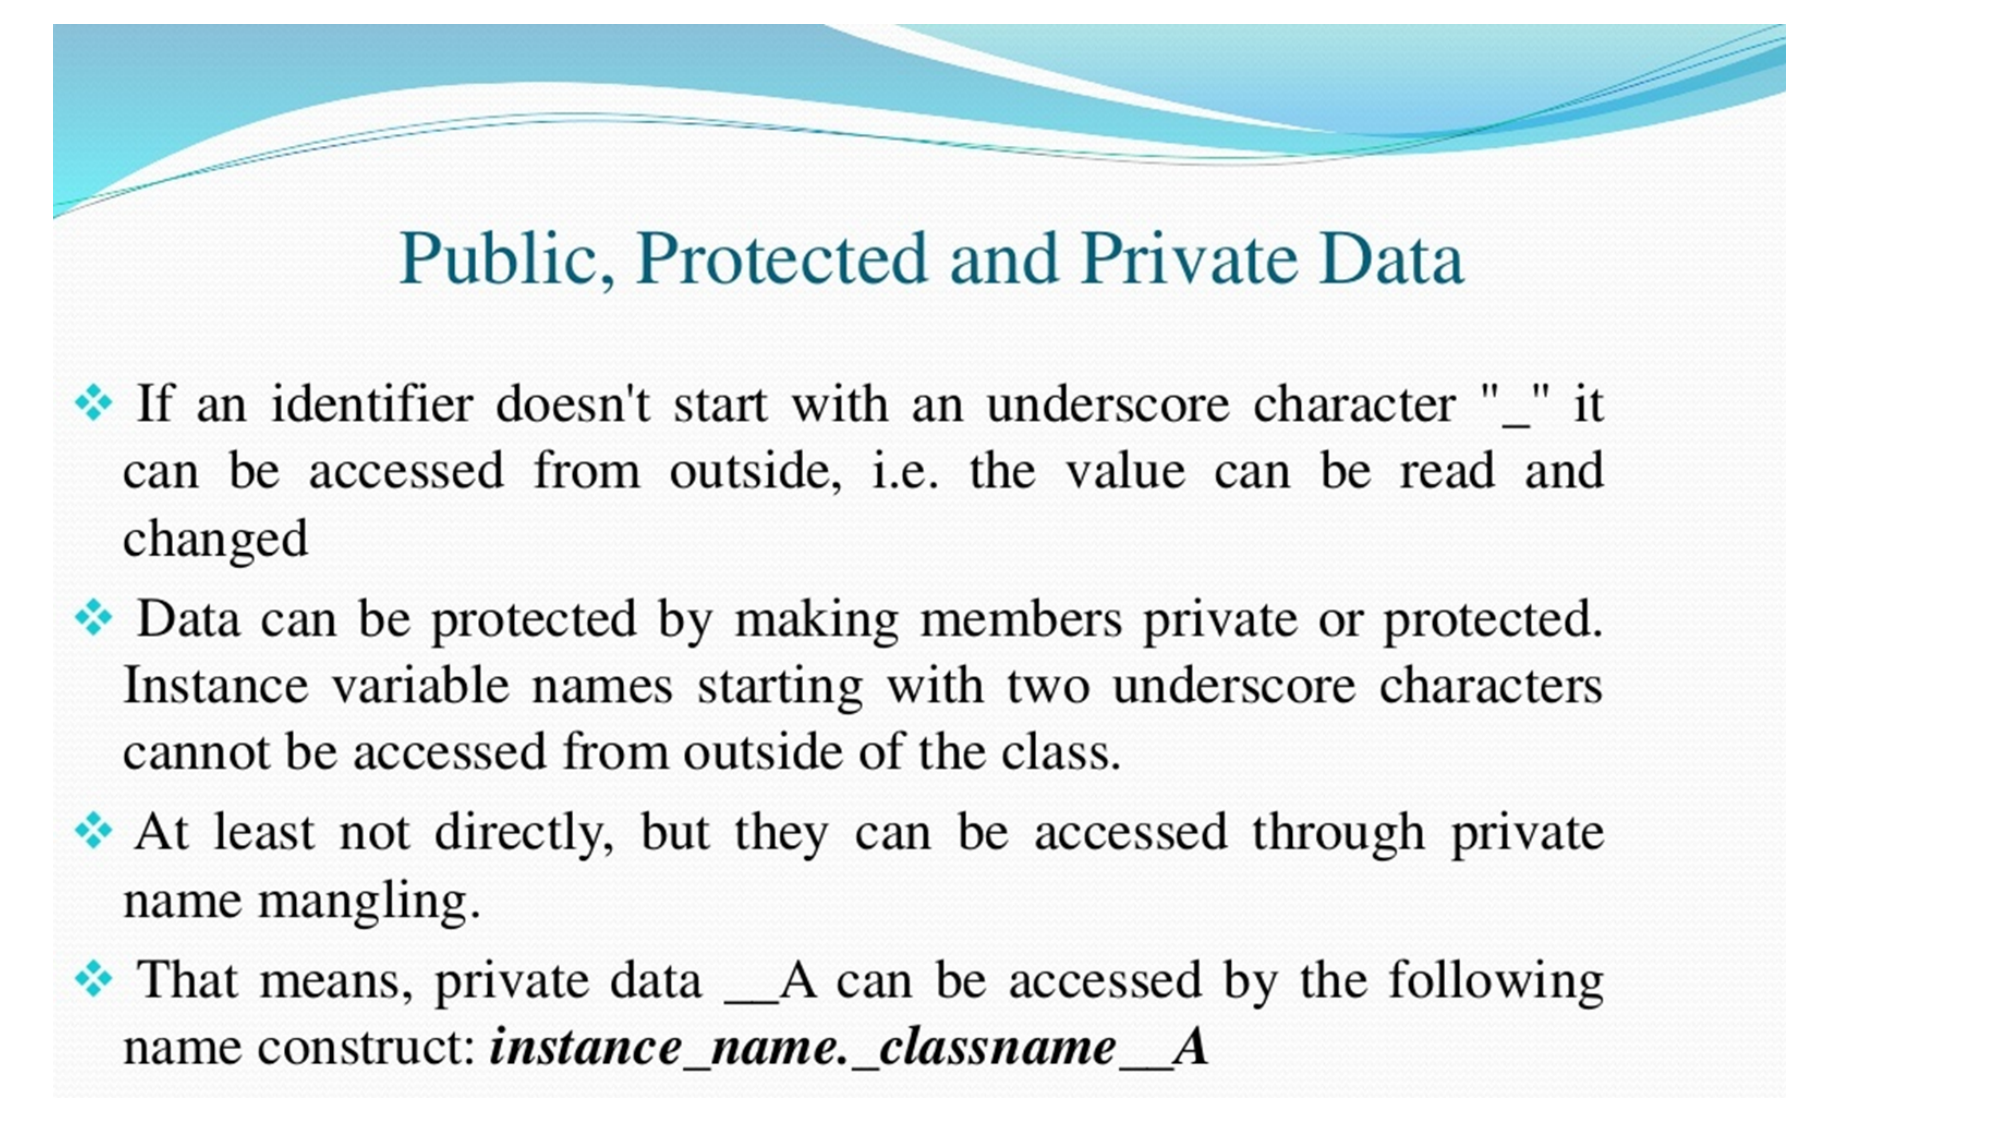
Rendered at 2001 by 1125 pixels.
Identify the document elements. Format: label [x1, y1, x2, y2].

picture [53, 24, 1786, 1098]
